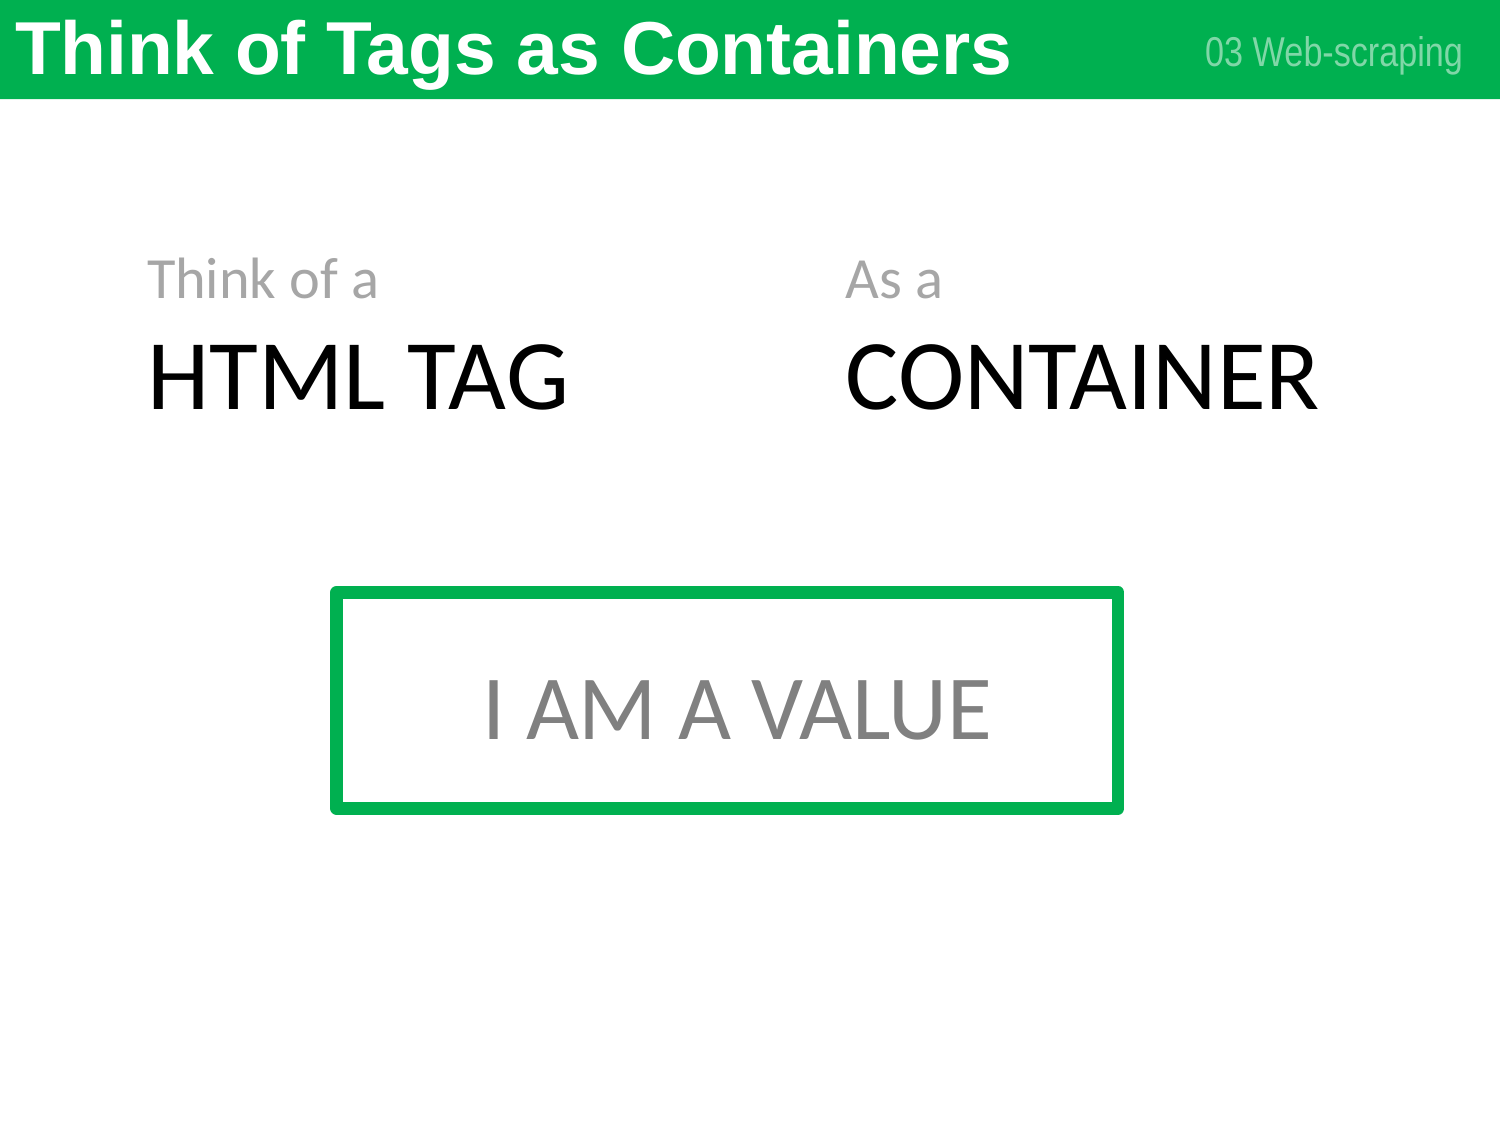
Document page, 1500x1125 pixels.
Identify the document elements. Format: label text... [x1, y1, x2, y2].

text_box Think of a HTML TAG [132, 232, 585, 438]
title Think of Tags as Containers [0, 0, 1294, 100]
text_box As a CONTAINER [830, 232, 1336, 438]
text_box [336, 591, 1119, 809]
slide_number 03 Web-scraping [1294, 19, 1478, 80]
